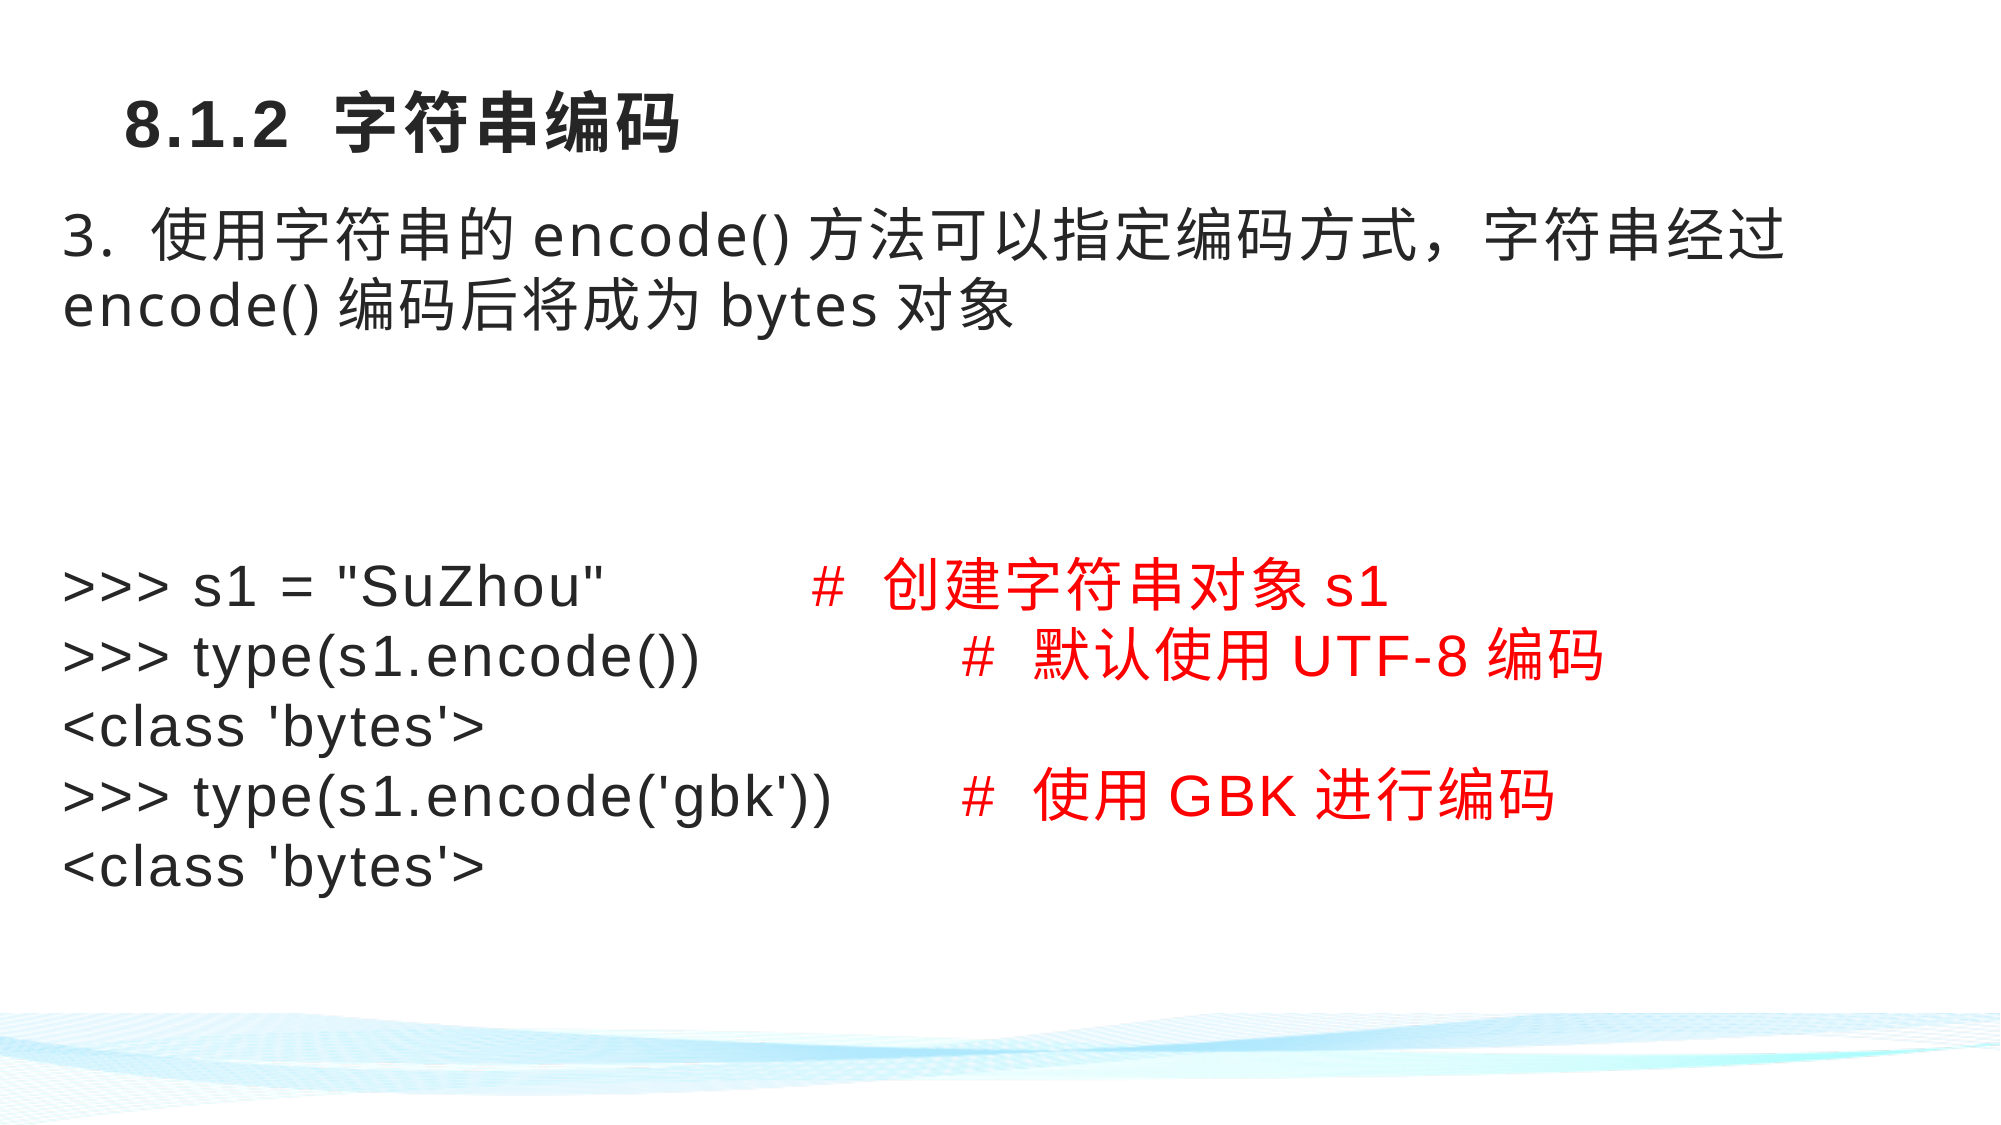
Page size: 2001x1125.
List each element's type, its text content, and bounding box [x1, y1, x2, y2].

list 3. 使用字符串的encode()方法可以指定编码方式，字符串经过encode()编码后将成为bytes对象 >>> s1 = "SuZhou" # 创建字符串对象s1 >>> type(s1.encode()) # 默认使用UTF-8编码 <class 'bytes'> >>> type(s1.encode('gbk')) # 使用GBK进行编码 <class 'bytes'> [48, 190, 1910, 1064]
picture [0, 1013, 2000, 1125]
title 8.1.2 字符串编码 [109, 72, 1891, 190]
